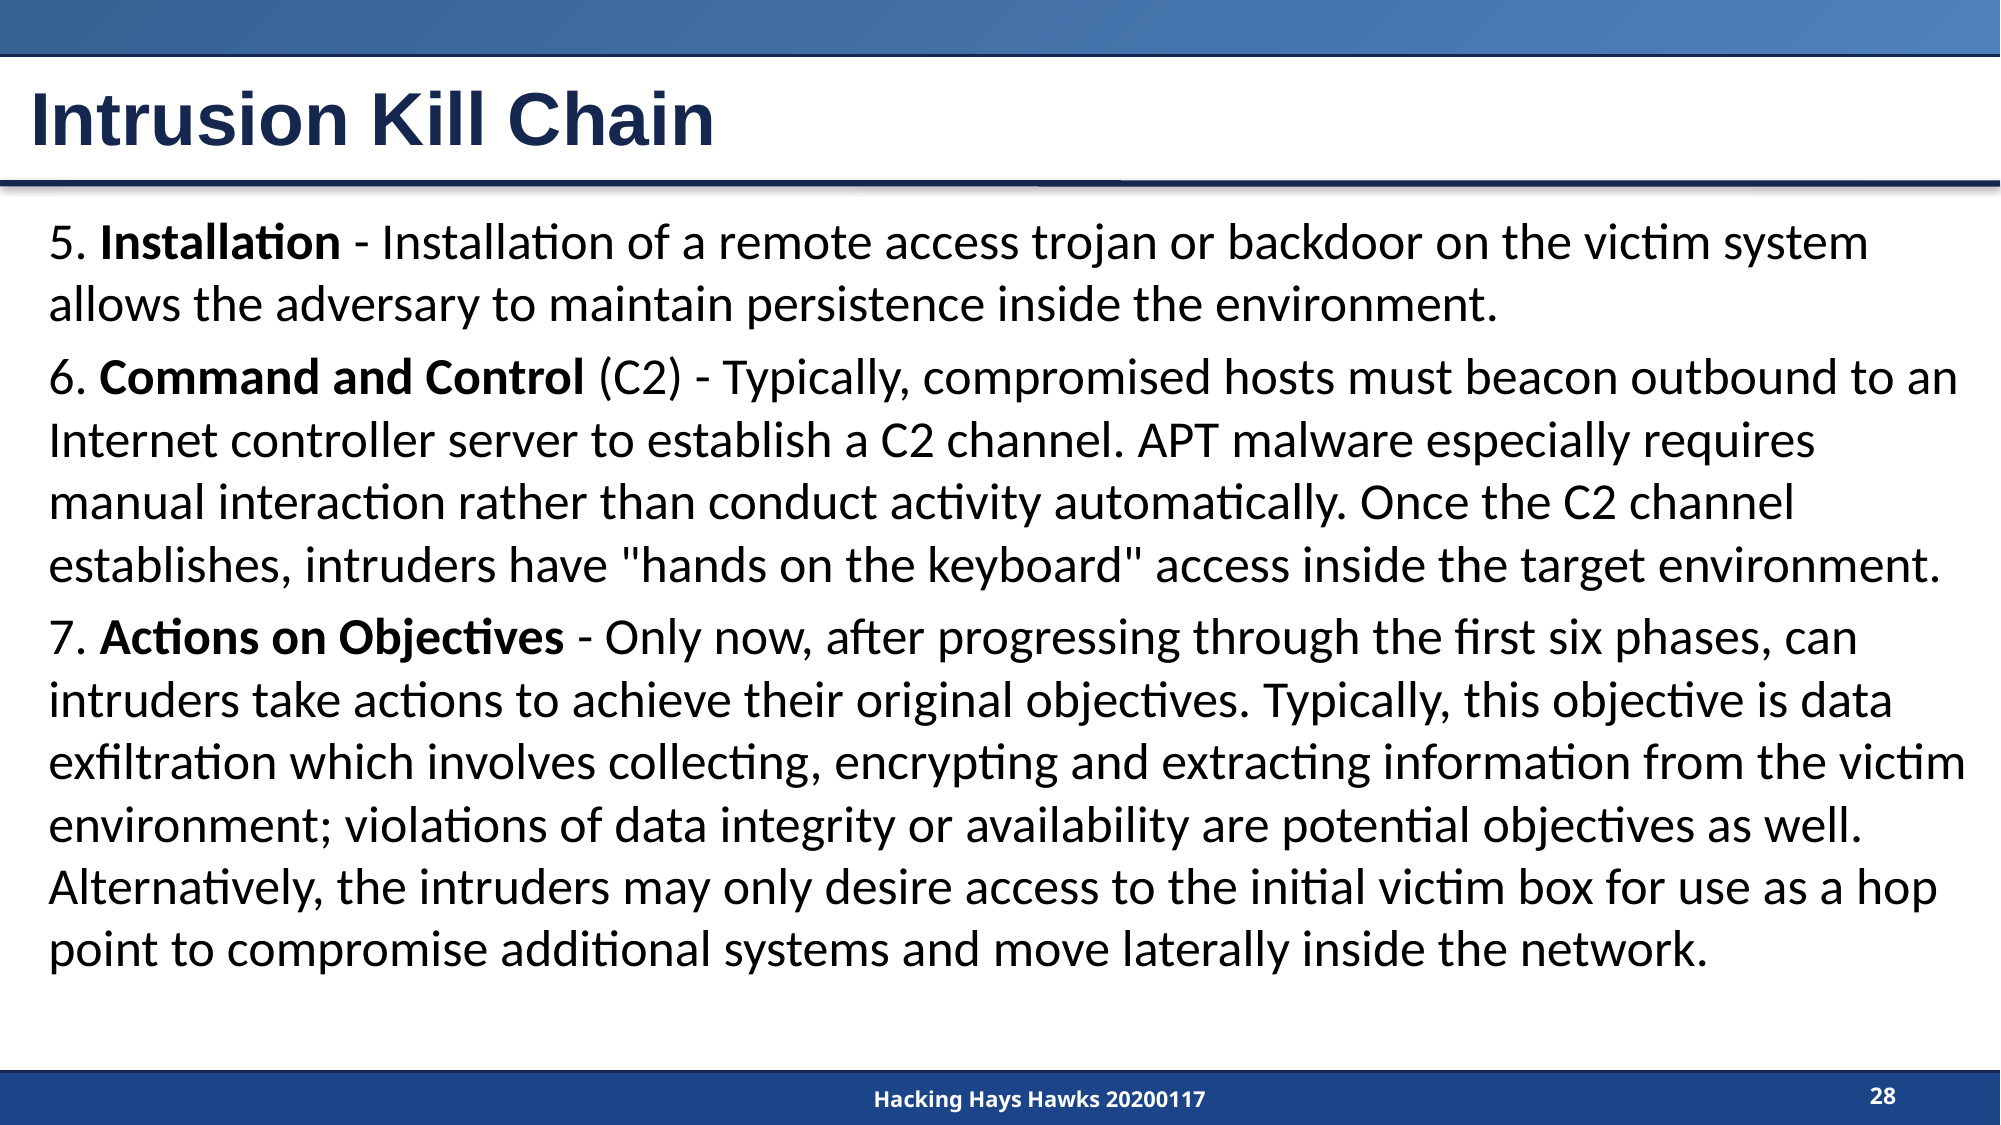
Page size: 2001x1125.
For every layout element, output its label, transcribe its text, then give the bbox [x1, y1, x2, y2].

slide_number 28 [1800, 1077, 1967, 1120]
list 5. Installation - Installation of a remote access trojan or backdoor on the victim system allows the adversary to maintain persistence inside the environment. 6. Command and Control (C2) - Typically, compromised hosts must beacon outbound to an Internet controller server to establish a C2 channel. APT malware especially requires manual interaction rather than conduct activity automatically. Once the C2 channel establishes, intruders have "hands on the keyboard" access inside the target environment. 7. Actions on Objectives - Only now, after progressing through the first six phases, can intruders take actions to achieve their original objectives. Typically, this objective is data exfiltration which involves collecting, encrypting and extracting information from the victim environment; violations of data integrity or availability are potential objectives as well. Alternatively, the intruders may only desire access to the initial victim box for use as a hop point to compromise additional systems and move laterally inside the network. [33, 199, 2000, 1077]
title Intrusion Kill Chain [0, 64, 2000, 178]
